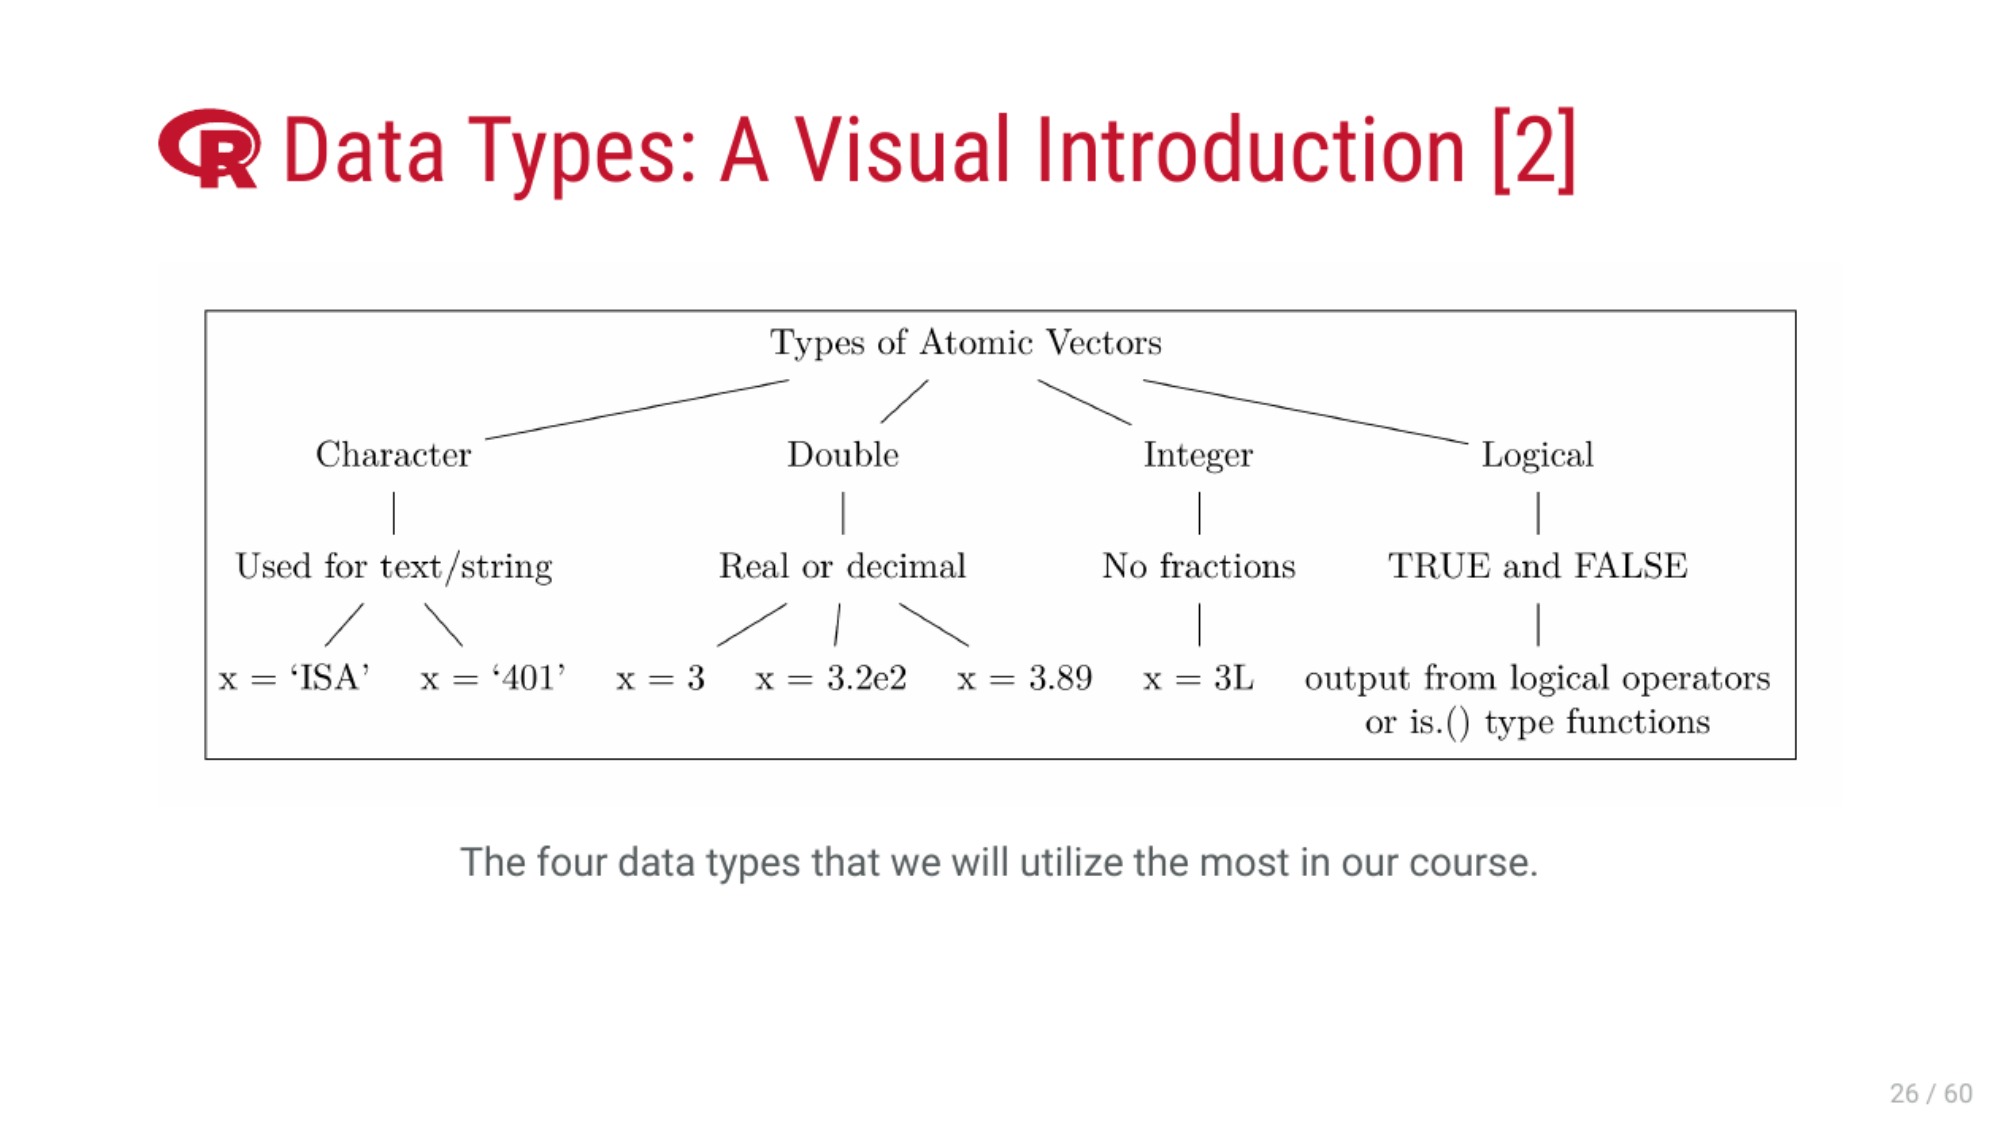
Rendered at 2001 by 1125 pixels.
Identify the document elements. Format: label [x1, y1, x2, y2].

list [0, 0, 2000, 1125]
